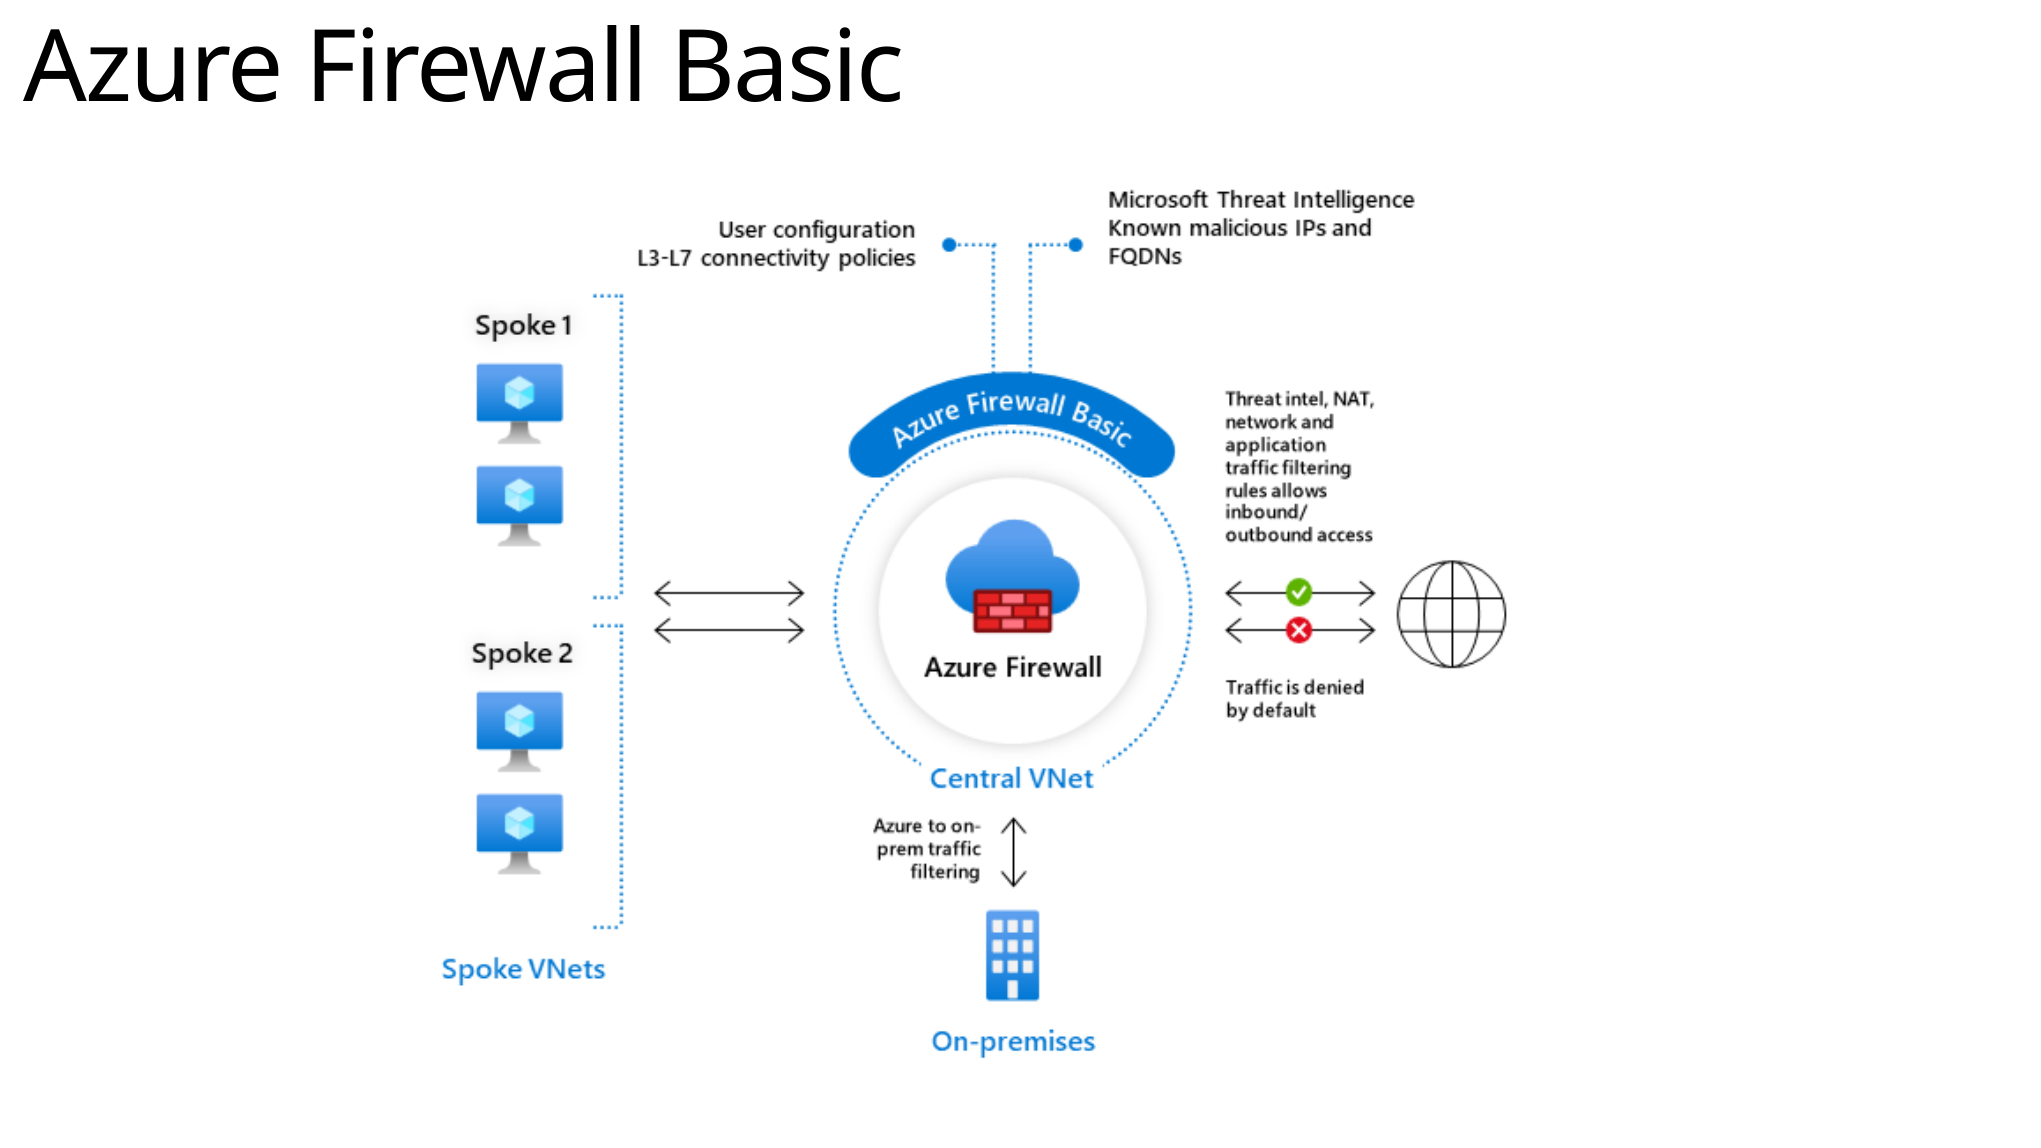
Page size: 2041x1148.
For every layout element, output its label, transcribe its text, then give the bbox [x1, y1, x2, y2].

picture [344, 148, 1571, 1105]
title Azure Firewall Basic [0, 0, 1083, 218]
